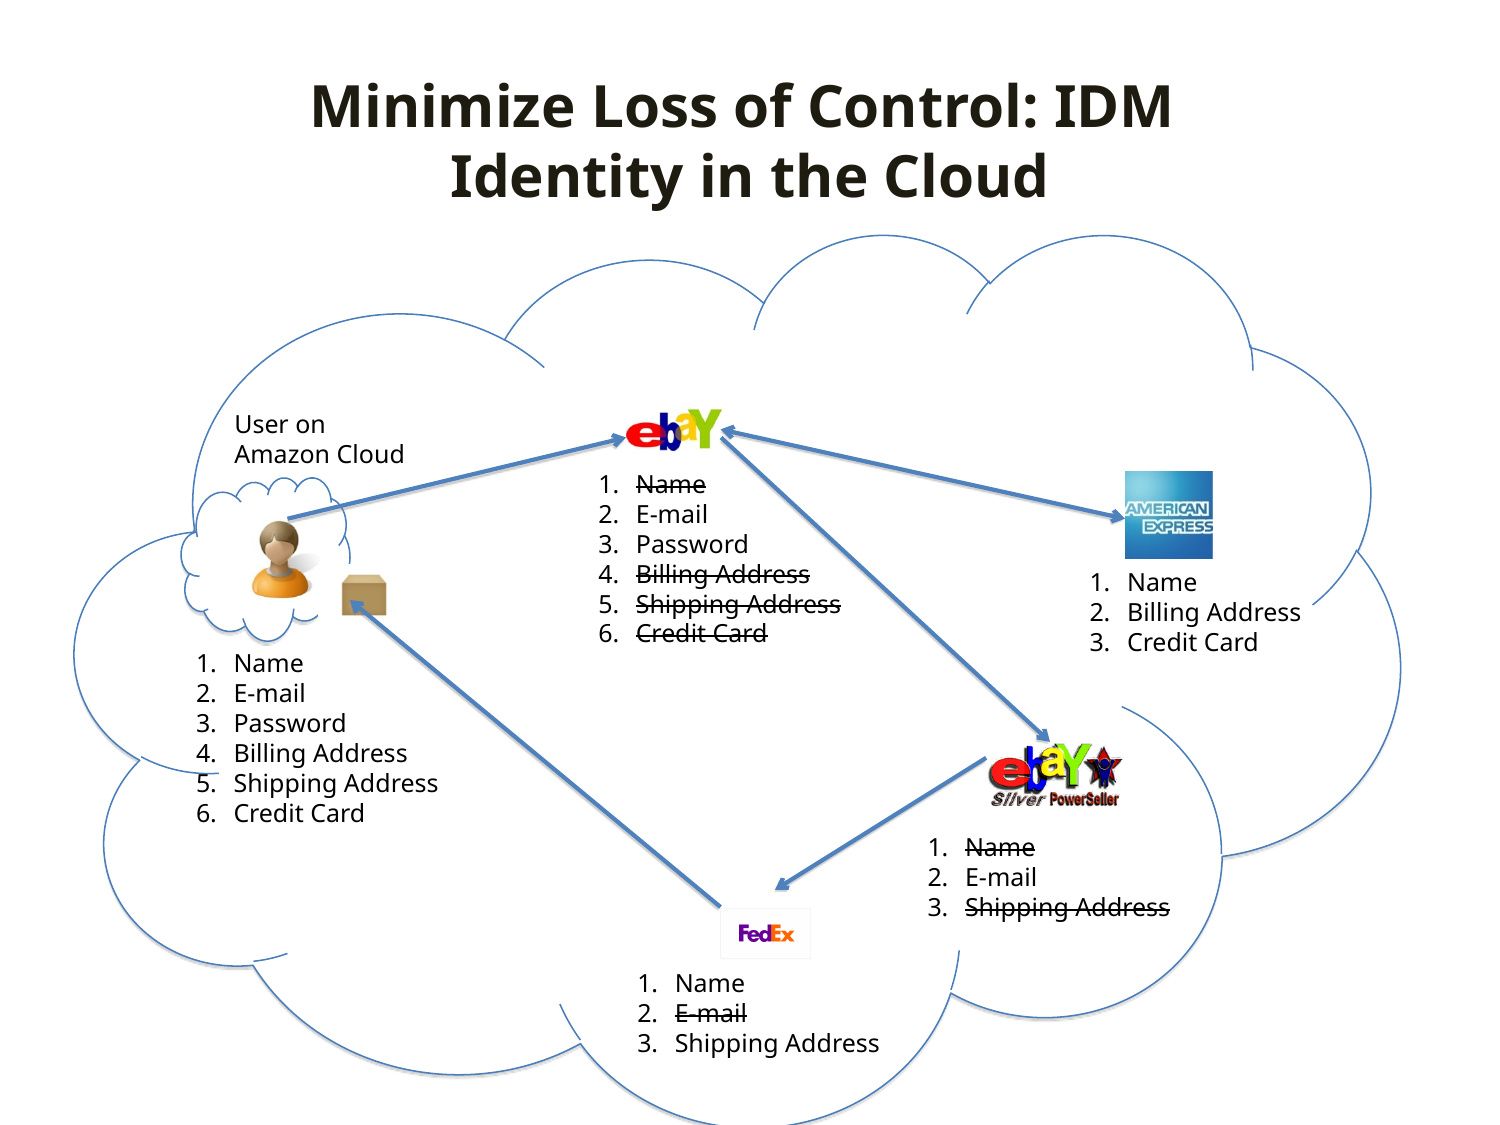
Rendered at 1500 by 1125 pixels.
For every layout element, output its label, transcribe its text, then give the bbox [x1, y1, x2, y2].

picture [228, 518, 412, 641]
title Minimize Loss of Control: IDM Identity in the Cloud [74, 44, 1426, 233]
picture [987, 741, 1126, 808]
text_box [720, 429, 1126, 520]
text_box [720, 437, 1051, 743]
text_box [287, 437, 627, 519]
text_box User on Amazon Cloud [219, 401, 441, 477]
text_box [73, 235, 1401, 1125]
text_box Name E-mail Password Billing Address Shipping Address Credit Card [583, 475, 715, 598]
text_box [335, 528, 351, 562]
picture [1124, 471, 1213, 560]
text_box Name Billing Address Credit Card [1074, 558, 1350, 664]
text_box Name E-mail Password Billing Address Shipping Address Credit Card [181, 640, 344, 835]
picture [720, 906, 811, 961]
picture [625, 394, 722, 467]
text_box Name E-mail Shipping Address [622, 960, 898, 1065]
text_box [349, 599, 721, 908]
text_box Name E-mail Shipping Address [912, 823, 1188, 929]
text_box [774, 757, 987, 890]
text_box [181, 478, 312, 640]
